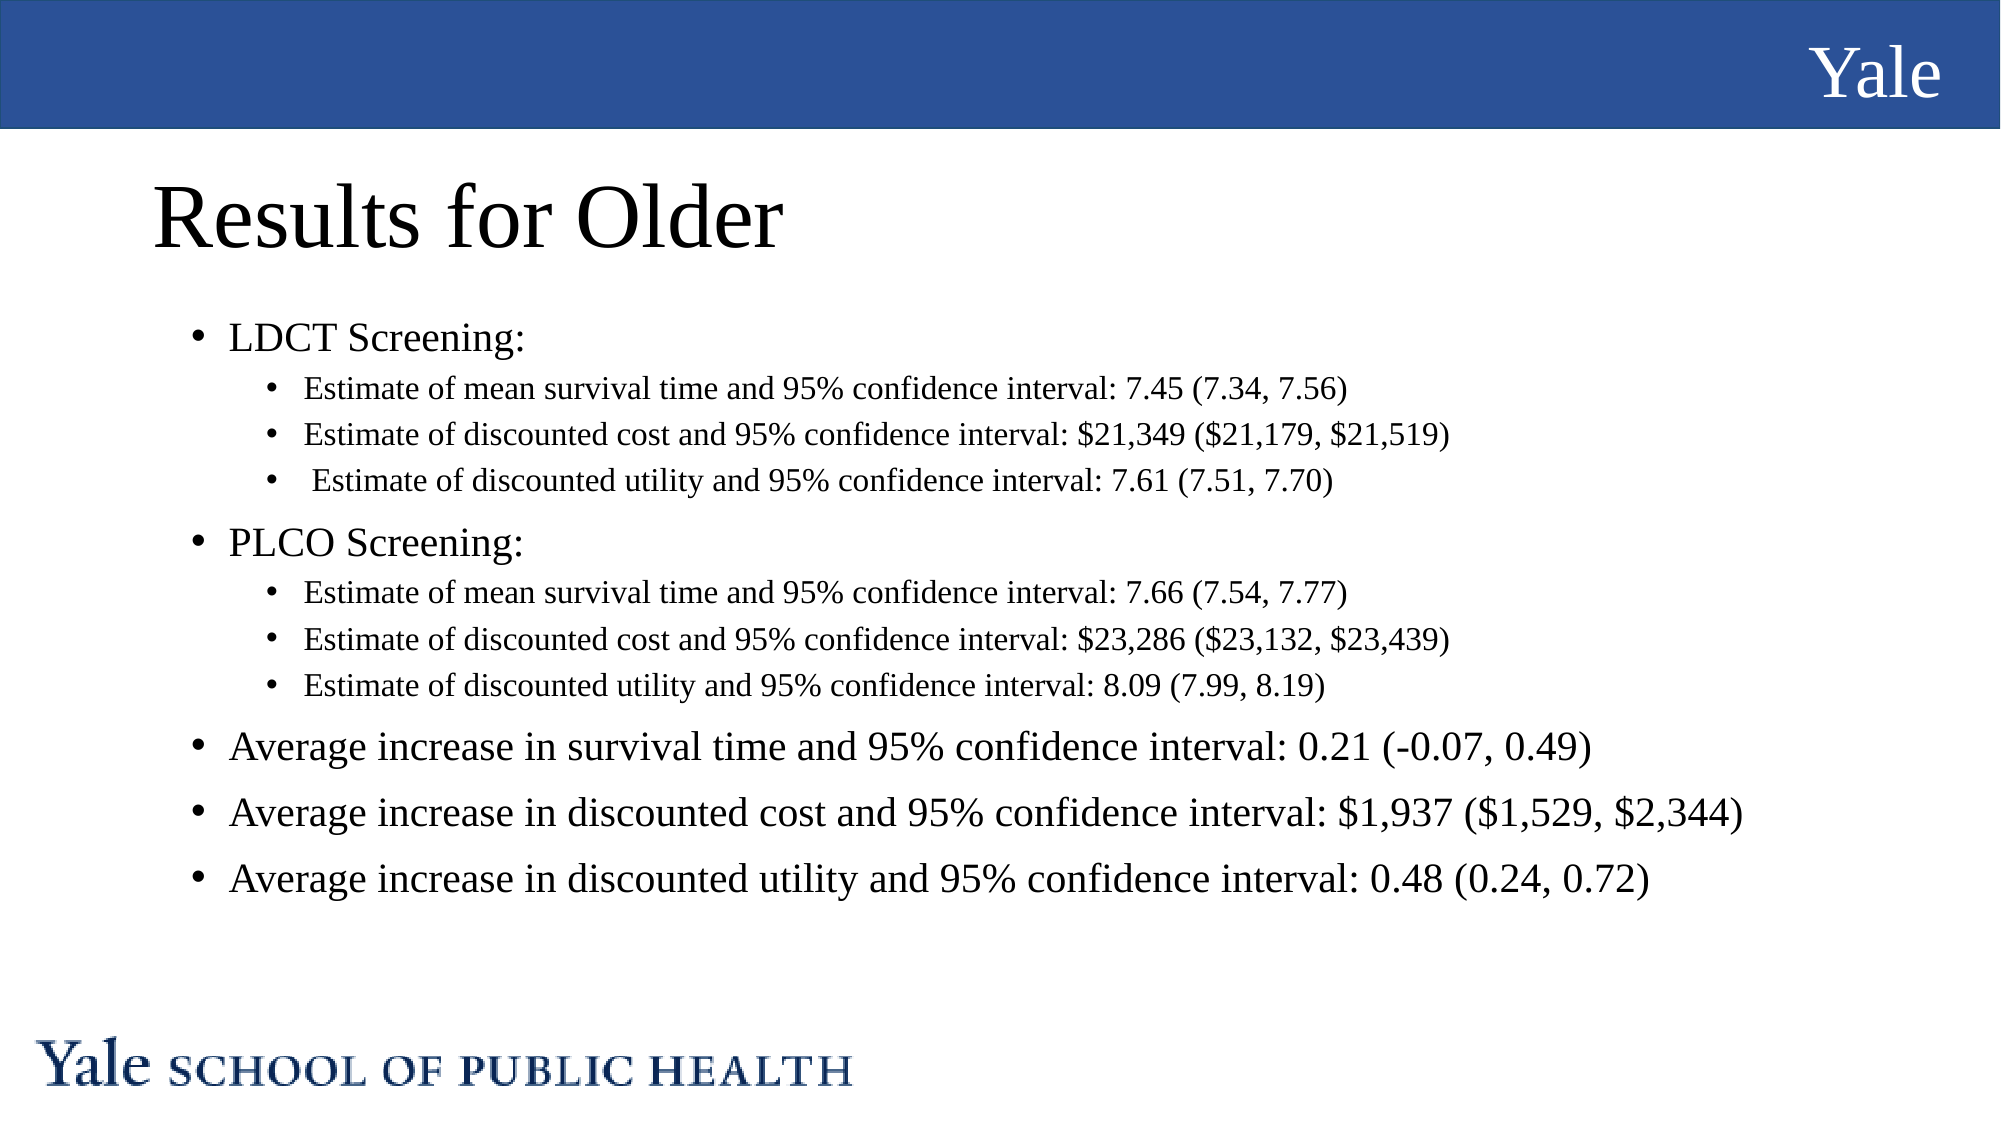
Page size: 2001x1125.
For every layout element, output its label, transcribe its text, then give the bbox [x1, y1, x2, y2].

text_box LDCT Screening: Estimate of mean survival time and 95% confidence interval: 7.45 (7.34, 7.56) Estimate of discounted cost and 95% confidence interval: $21,349 ($21,179, $21,519) Estimate of discounted utility and 95% confidence interval: 7.61 (7.51, 7.70) PLCO Screening: Estimate of mean survival time and 95% confidence interval: 7.66 (7.54, 7.77) Estimate of discounted cost and 95% confidence interval: $23,286 ($23,132, $23,439) Estimate of discounted utility and 95% confidence interval: 8.09 (7.99, 8.19) Average increase in survival time and 95% confidence interval: 0.21 (-0.07, 0.49) Average increase in discounted cost and 95% confidence interval: $1,937 ($1,529, $2,344) Average increase in discounted utility and 95% confidence interval: 0.48 (0.24, 0.72) [175, 307, 1903, 1022]
title Results for Older [137, 157, 1863, 278]
picture [28, 1034, 863, 1101]
